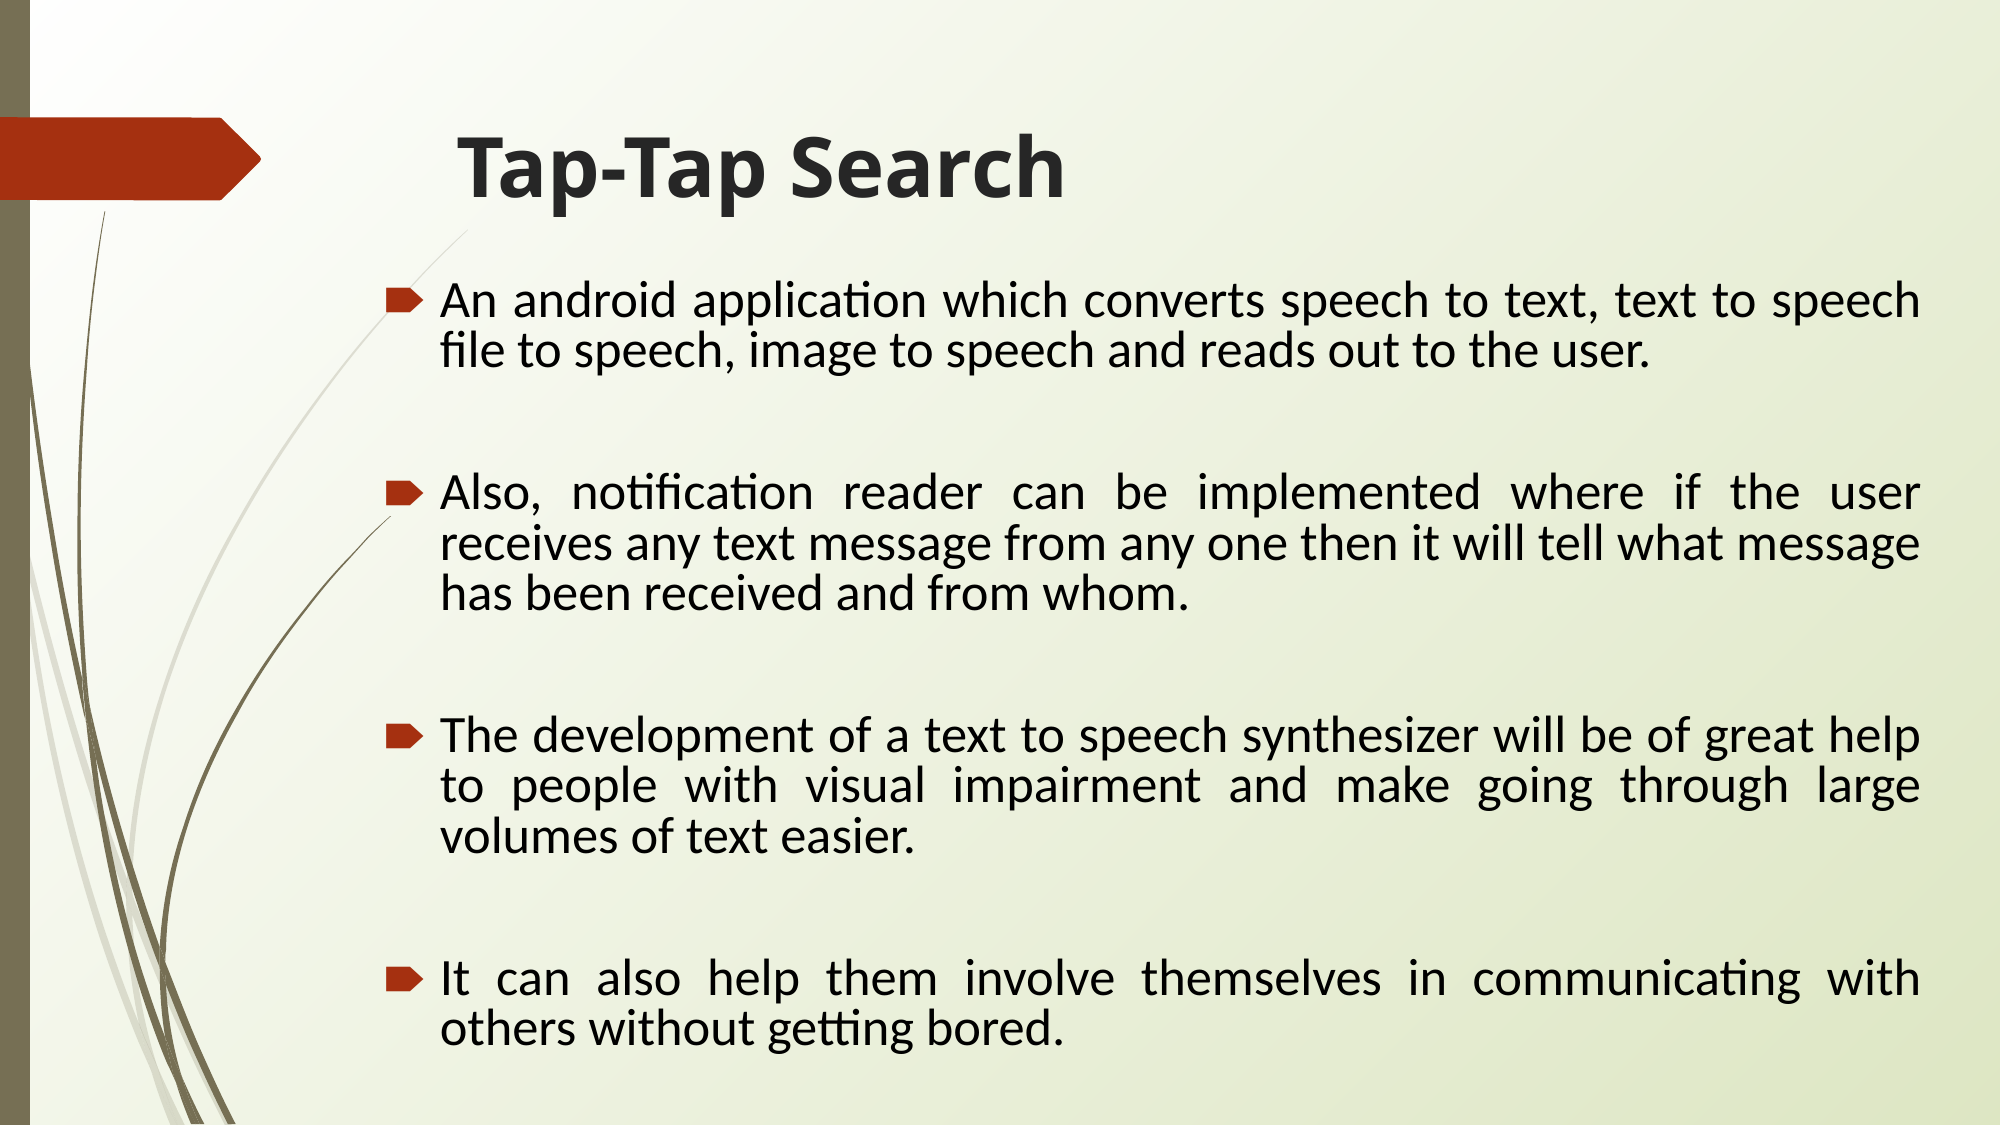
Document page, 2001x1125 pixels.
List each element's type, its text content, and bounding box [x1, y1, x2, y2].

list An android application which converts speech to text, text to speech file to speech, image to speech and reads out to the user. Also, notification reader can be implemented where if the user receives any text message from any one then it will tell what message has been received and from whom. The development of a text to speech synthesizer will be of great help to people with visual impairment and make going through large volumes of text easier. It can also help them involve themselves in communicating with others without getting bored. [368, 269, 1938, 1092]
title Tap-Tap Search [441, 107, 1903, 215]
